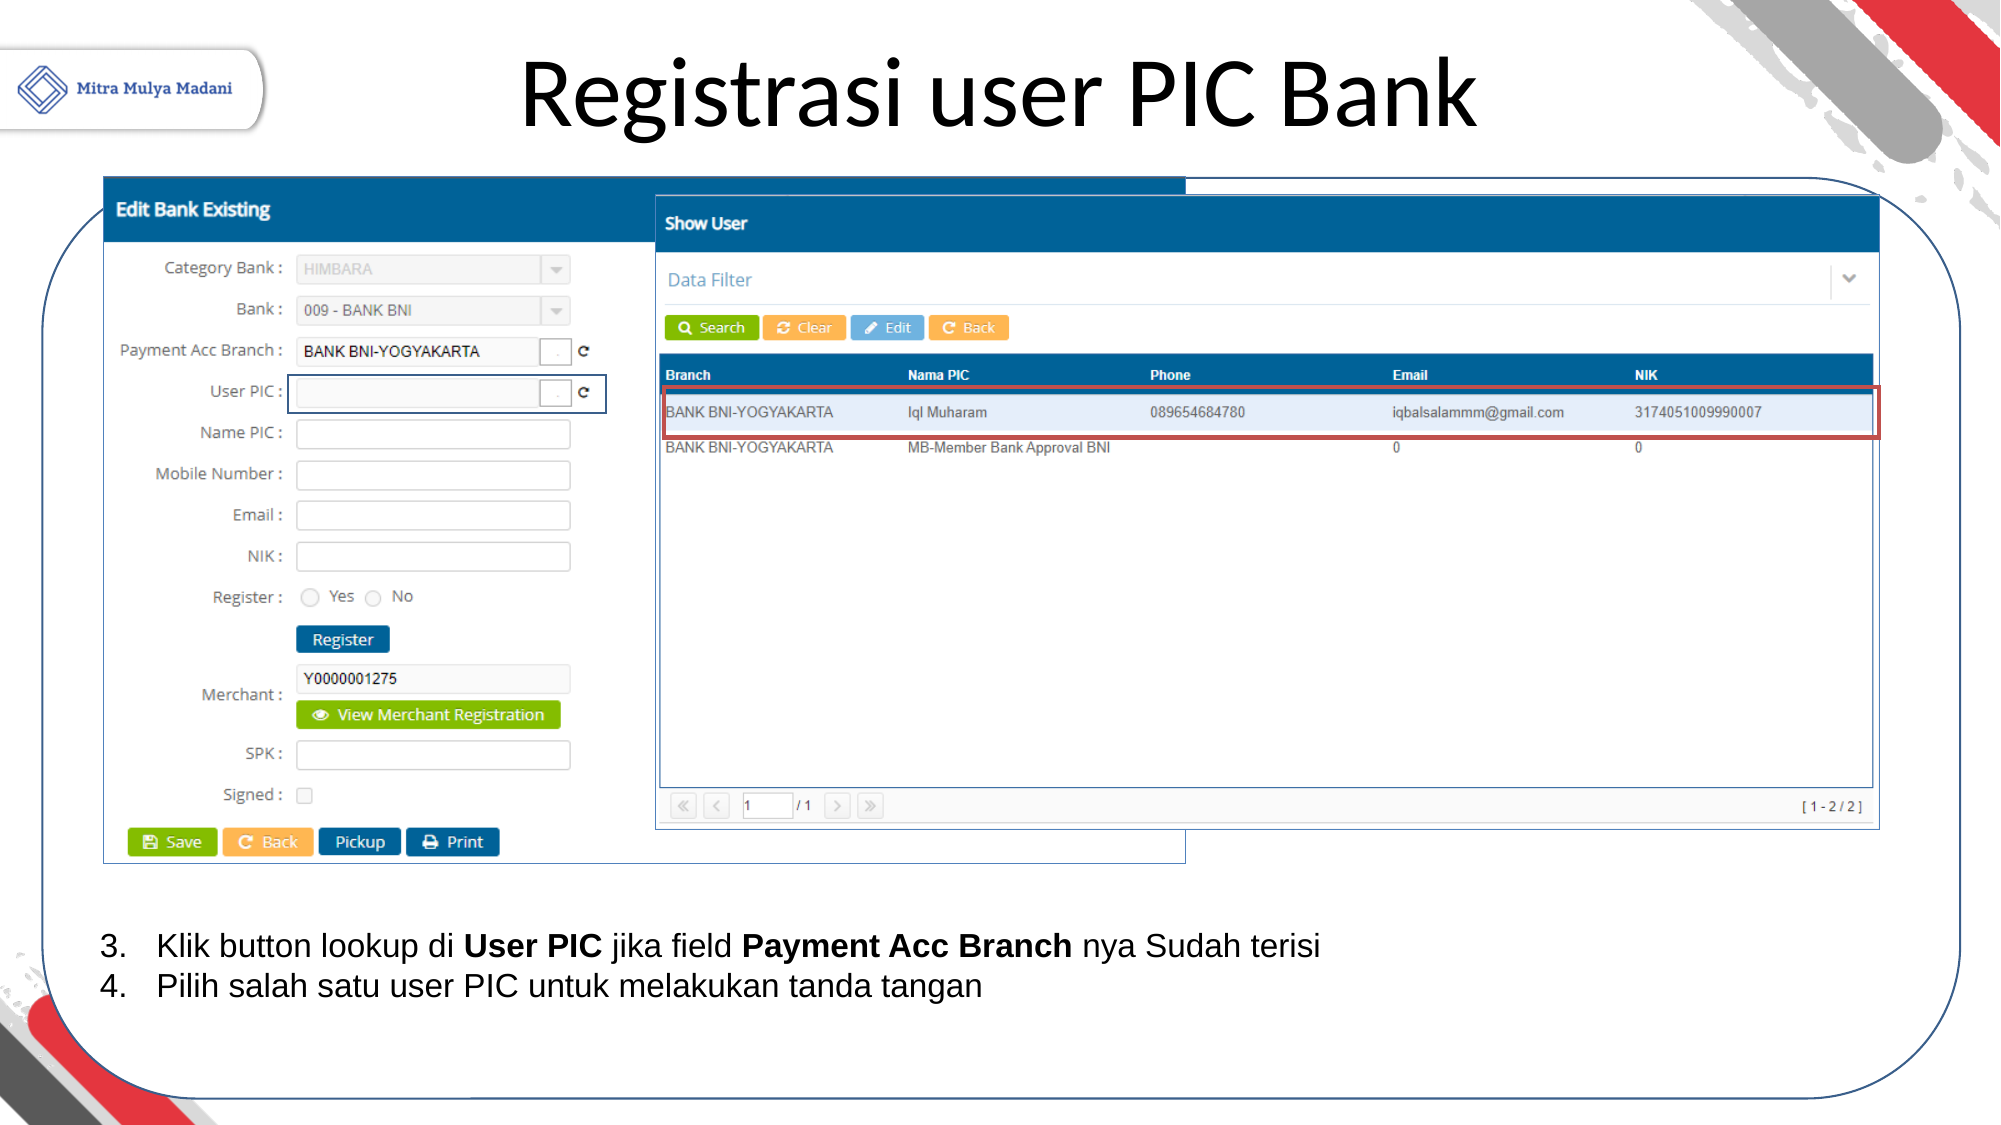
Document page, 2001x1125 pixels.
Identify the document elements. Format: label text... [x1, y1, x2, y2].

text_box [103, 176, 1880, 864]
picture [0, 877, 219, 1125]
text_box Registrasi user PIC Bank [467, 32, 1533, 157]
picture [1683, 0, 2000, 399]
picture [0, 38, 271, 142]
text_box Klik button lookup di User PIC jika field Payment Acc Branch nya Sudah terisi Pilih salah satu user PIC untuk melakukan tanda tangan [85, 916, 1449, 1012]
